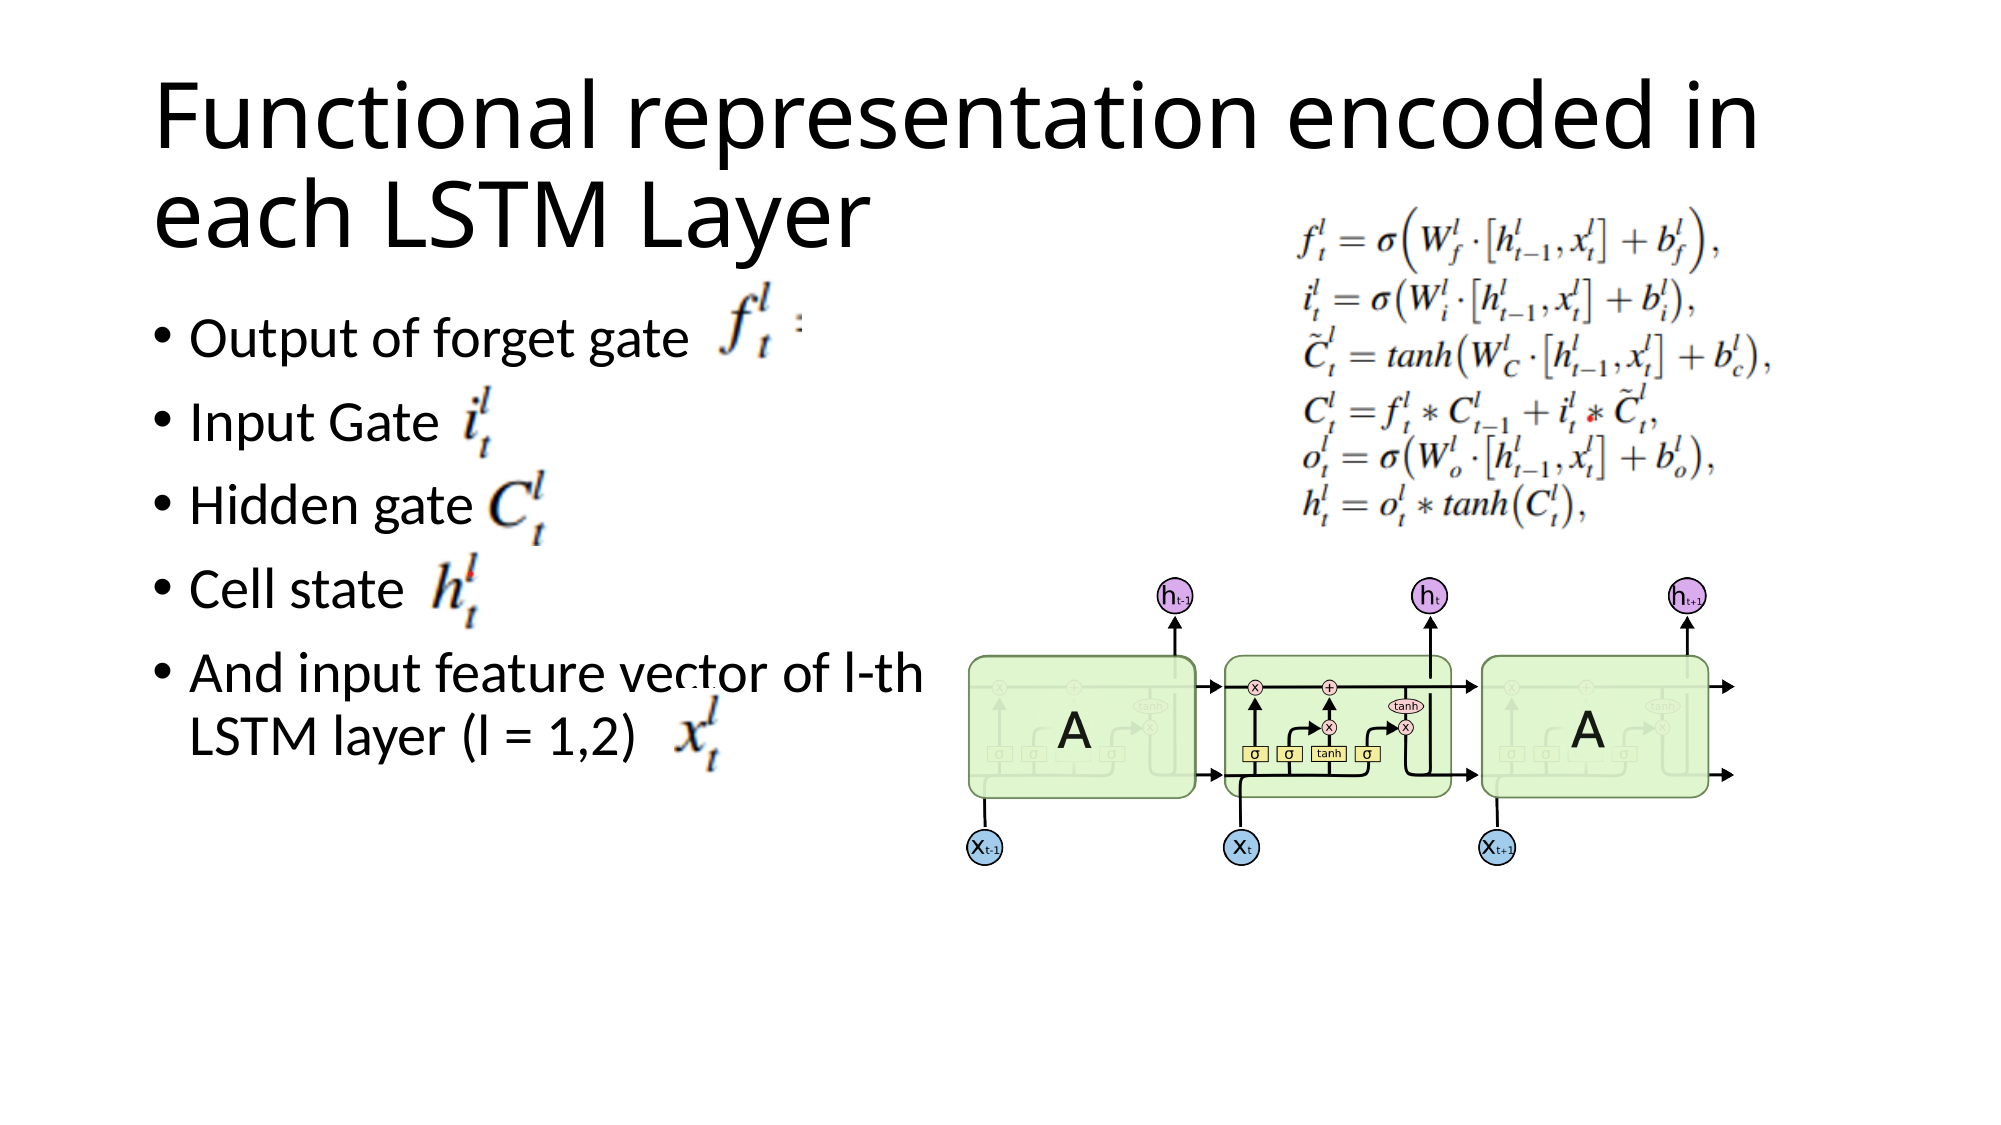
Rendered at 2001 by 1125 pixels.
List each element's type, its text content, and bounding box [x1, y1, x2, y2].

picture [1273, 199, 1799, 556]
picture [965, 577, 1735, 867]
title Functional representation encoded in each LSTM Layer [137, 59, 1863, 278]
list Output of forget gate Input Gate Hidden gate Cell state And input feature vector of l-th LSTM layer (l = 1,2) [137, 299, 1863, 1014]
picture [698, 277, 802, 373]
picture [425, 367, 554, 634]
picture [674, 688, 723, 778]
